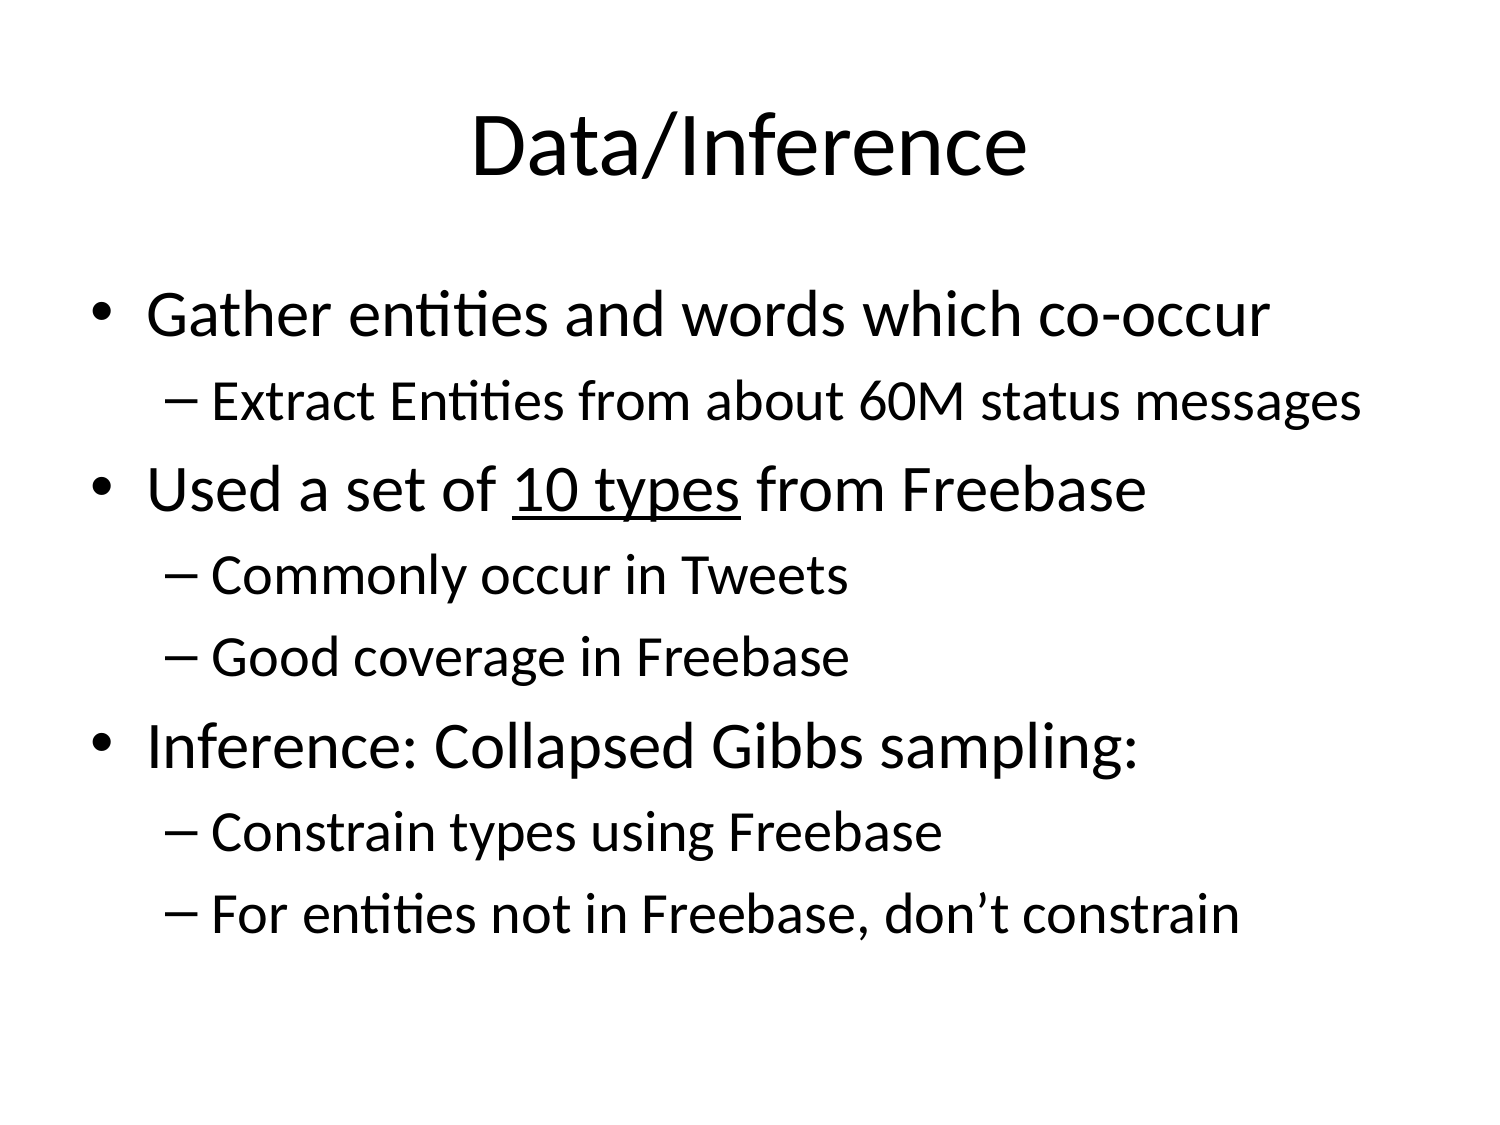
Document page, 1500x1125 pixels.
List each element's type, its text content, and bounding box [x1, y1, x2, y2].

title Data/Inference [75, 45, 1425, 233]
list Gather entities and words which co-occur Extract Entities from about 60M status messages Used a set of 10 types from Freebase Commonly occur in Tweets Good coverage in Freebase Inference: Collapsed Gibbs sampling: Constrain types using Freebase For entities not in Freebase, don’t constrain [75, 262, 1425, 1088]
